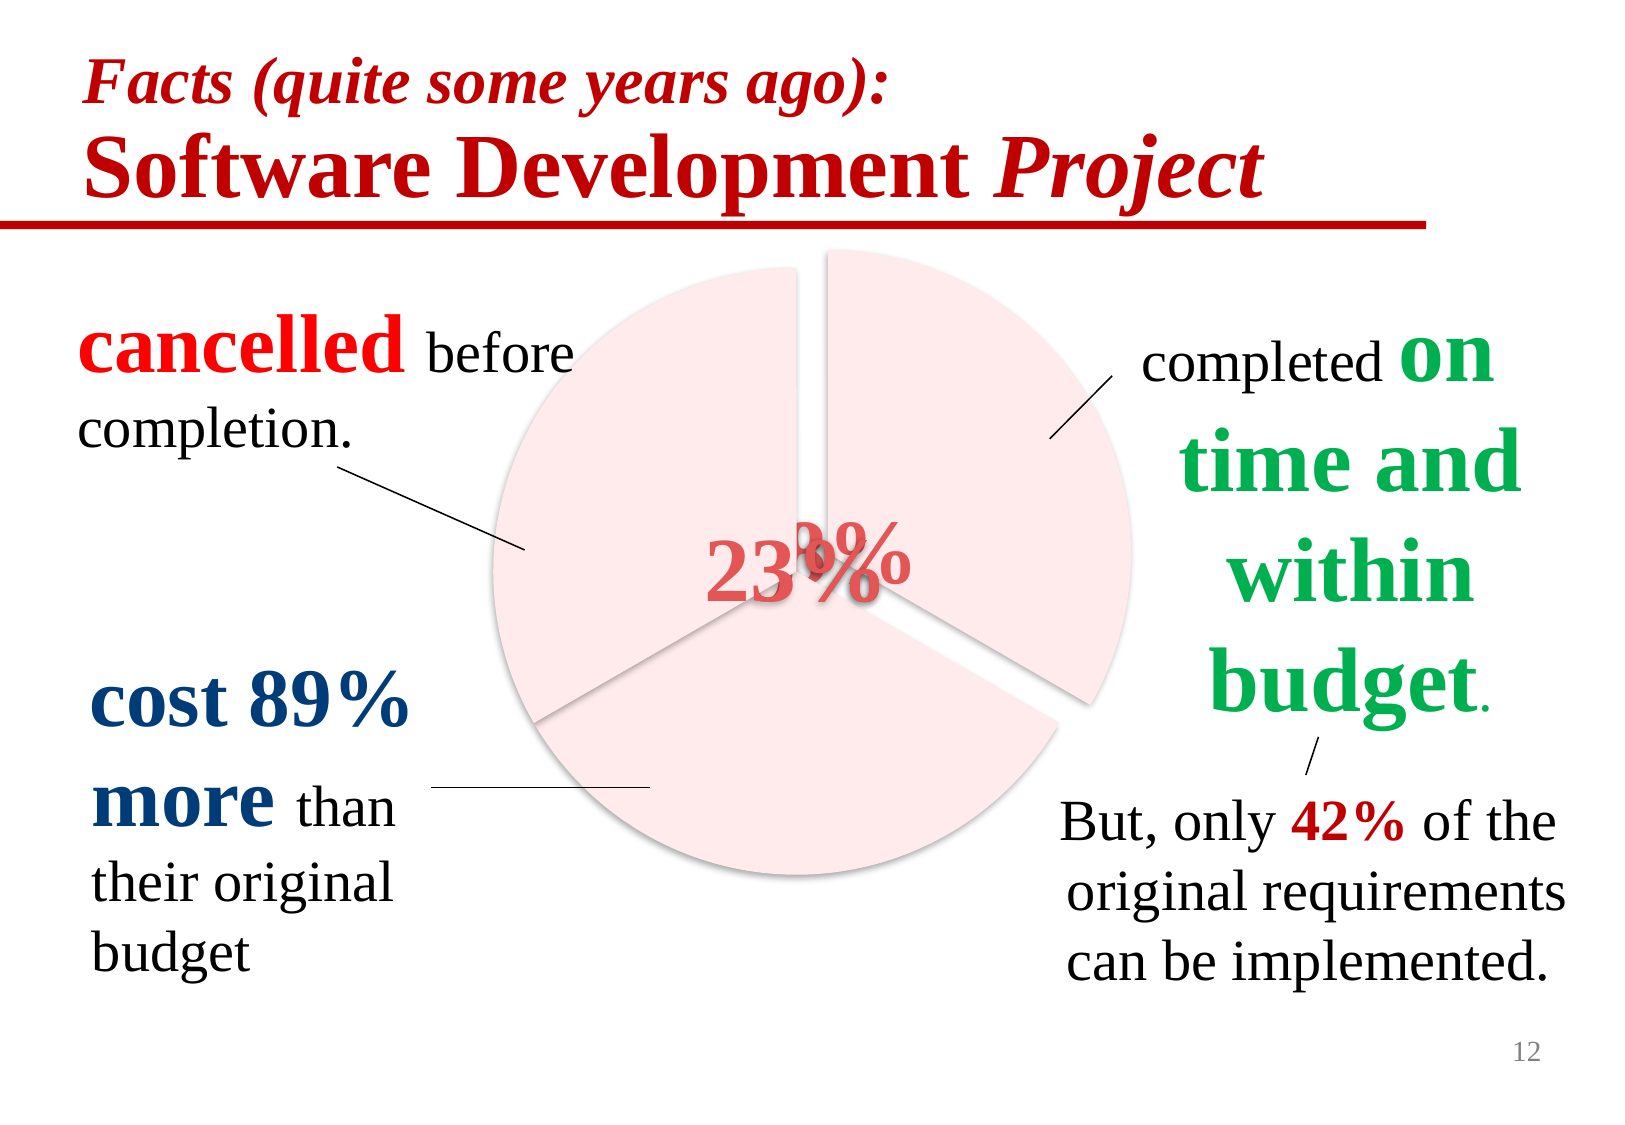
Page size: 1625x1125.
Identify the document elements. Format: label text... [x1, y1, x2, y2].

text_box But, only 42% of the original requirements can be implemented. [987, 774, 1625, 1000]
text_box cost 89% more than their original budget [12, 635, 525, 991]
text_box completed on time and within budget. [1360, 282, 1588, 737]
text_box cancelled before completion. [62, 282, 265, 467]
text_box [270, 201, 1354, 924]
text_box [336, 468, 525, 551]
title Facts (quite some years ago): Software Development Project [67, 43, 1600, 225]
slide_number 12 [1218, 1012, 1557, 1088]
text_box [1049, 375, 1113, 439]
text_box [1305, 741, 1319, 776]
